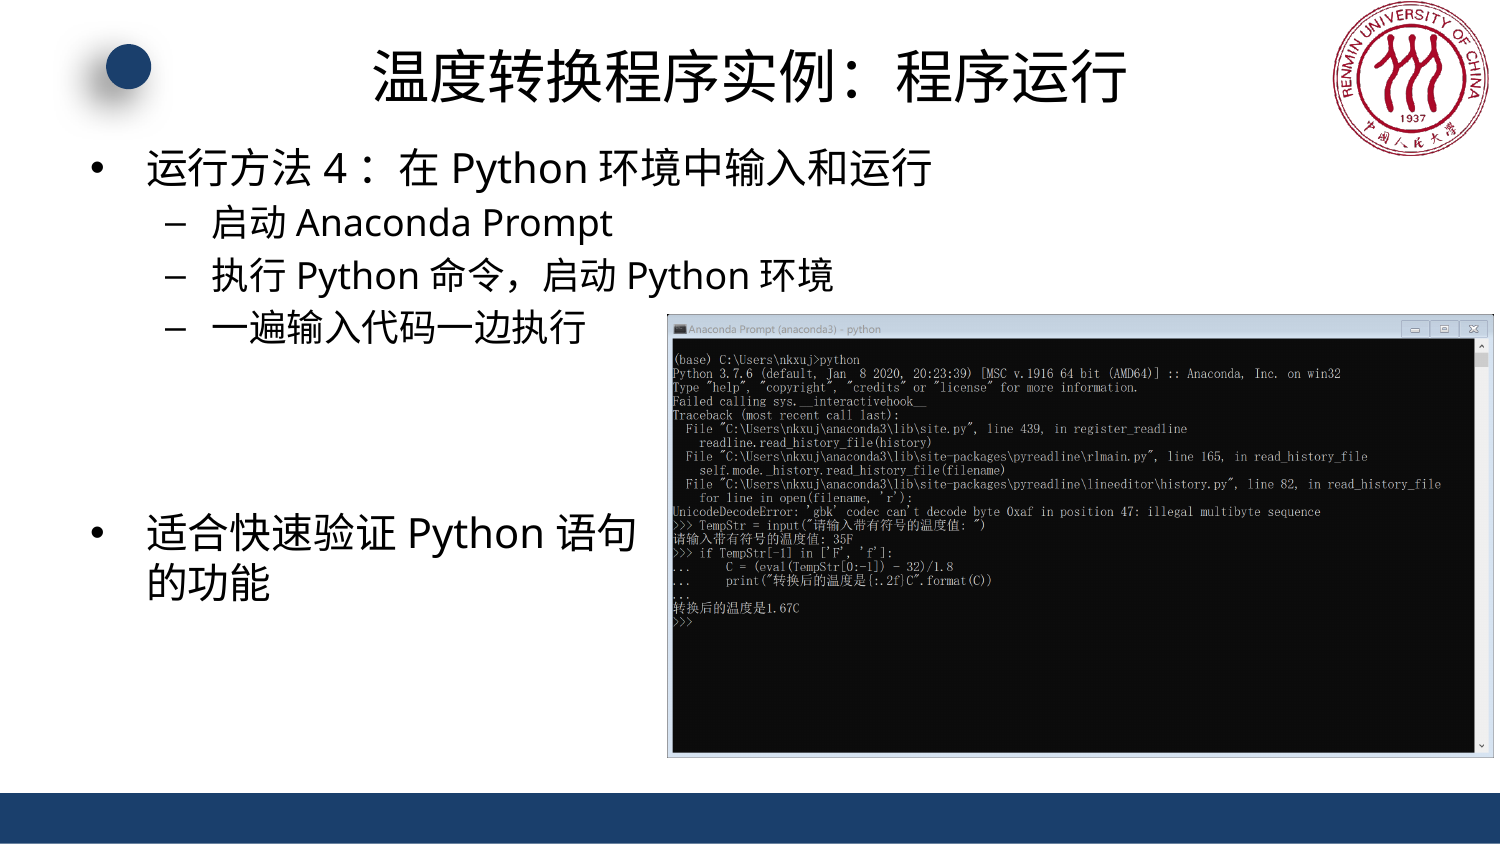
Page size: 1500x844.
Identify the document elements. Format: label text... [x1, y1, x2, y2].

picture [666, 314, 1494, 759]
picture [1326, 0, 1500, 158]
list 运行方法4：在Python环境中输入和运行 启动Anaconda Prompt 执行Python命令，启动Python环境 一遍输入代码一边执行 适合快速验证Python语句 的功能 [75, 134, 1425, 781]
title 温度转换程序实例：程序运行 [75, 33, 1425, 116]
